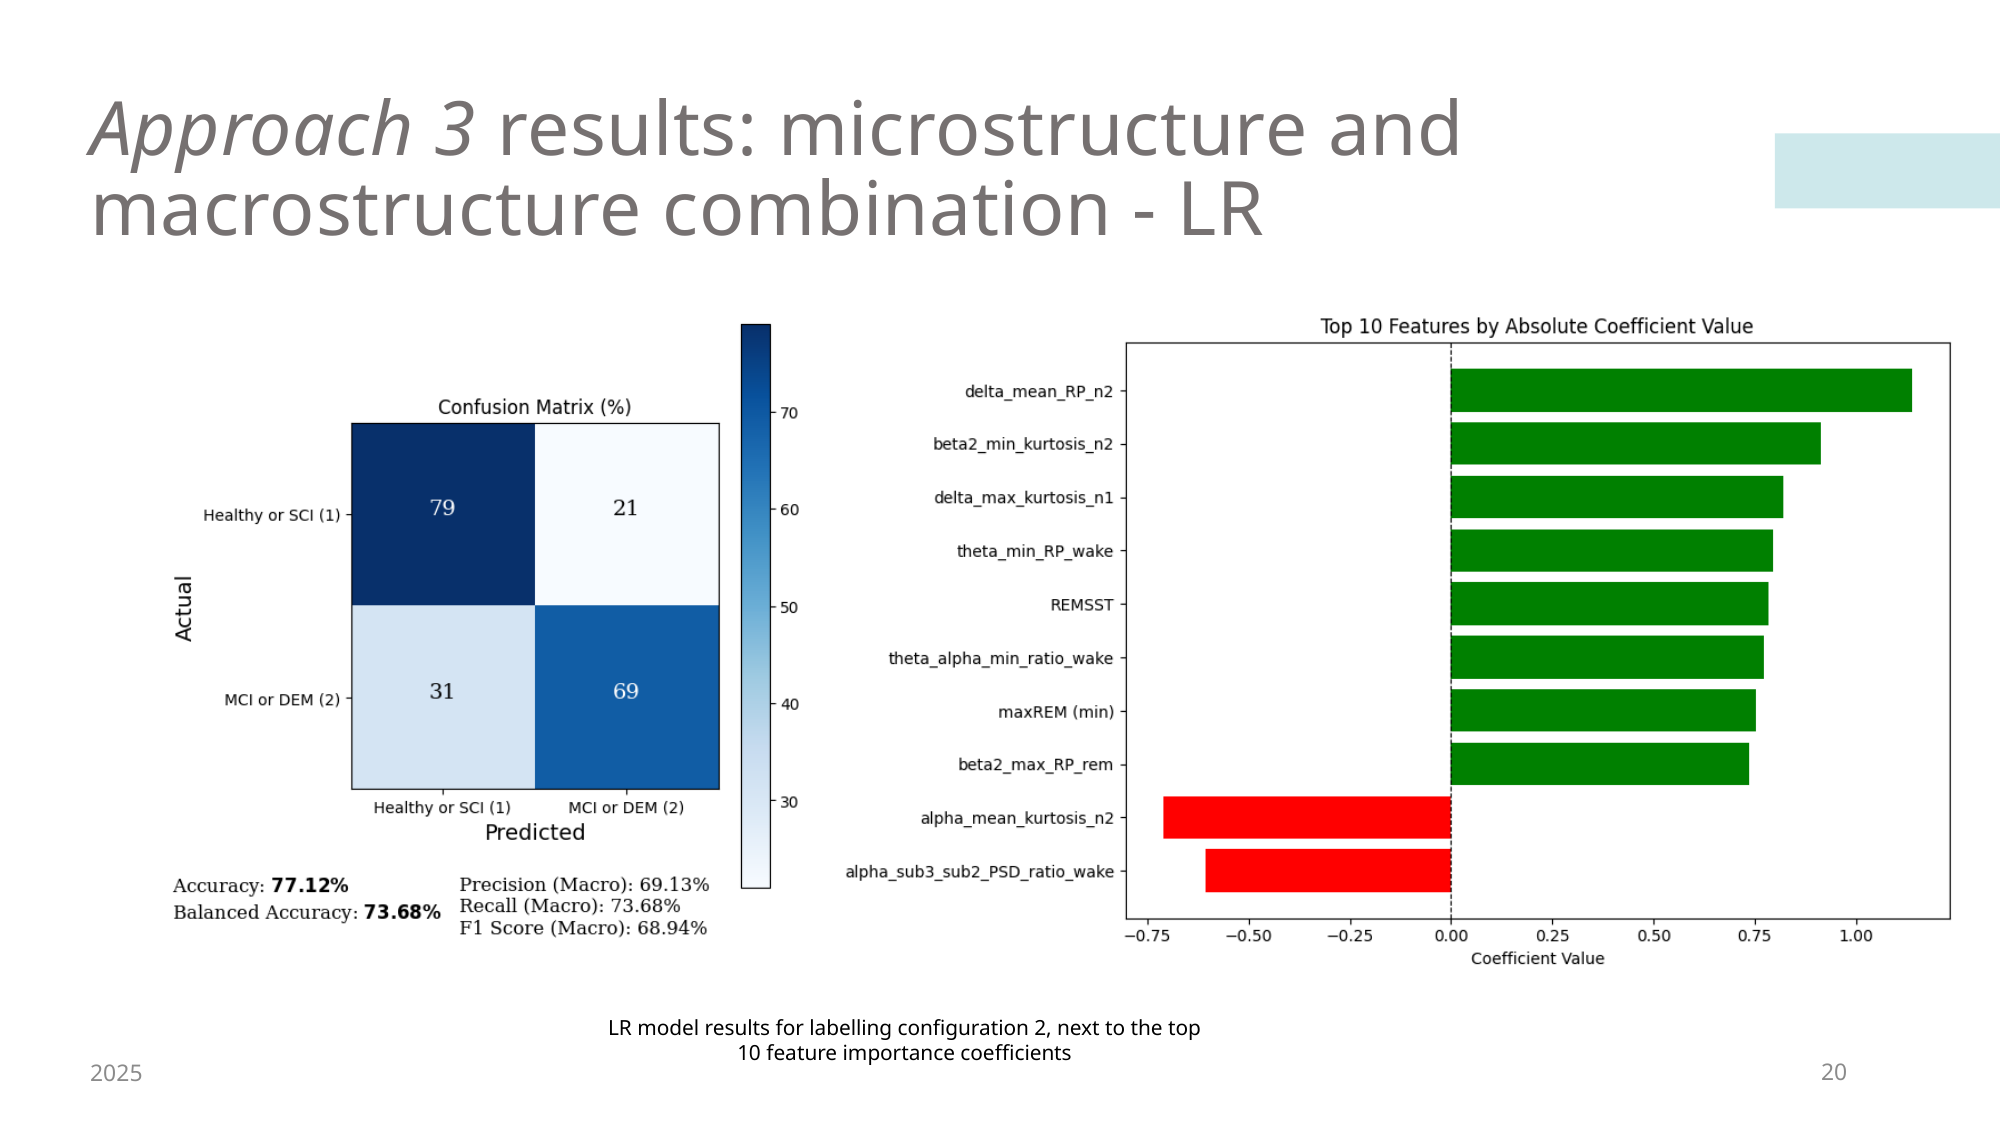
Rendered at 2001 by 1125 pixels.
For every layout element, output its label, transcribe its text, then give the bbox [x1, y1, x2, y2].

slide_number 20 [1412, 1042, 1863, 1103]
slide_number 2025 [75, 1042, 525, 1103]
text_box LR model results for labelling configuration 2, next to the top 10 feature importance coefficients [587, 1006, 1222, 1072]
picture [833, 306, 1960, 979]
title Approach 3 results: microstructure and macrostructure combination - LR [75, 62, 1849, 280]
picture [161, 314, 810, 970]
